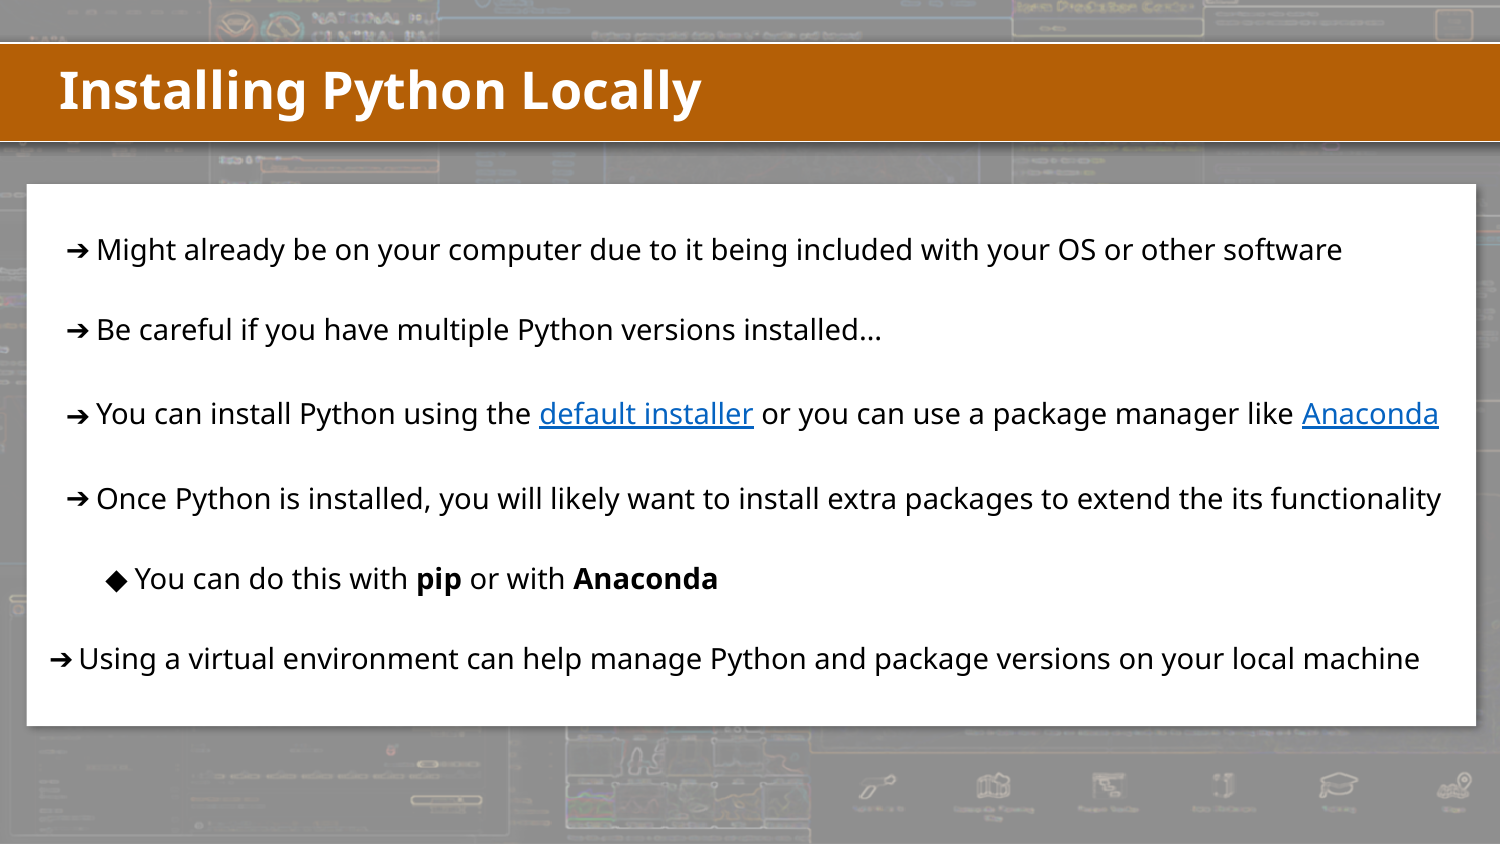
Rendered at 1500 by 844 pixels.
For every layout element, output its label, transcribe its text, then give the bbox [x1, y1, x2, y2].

title Installing Python Locally [0, 42, 1500, 142]
list Might already be on your computer due to it being included with your OS or other software Be careful if you have multiple Python versions installed… You can install Python using the default installer or you can use a package manager like Anaconda Once Python is installed, you will likely want to install extra packages to extend the its functionality You can do this with pip or with Anaconda Using a virtual environment can help manage Python and package versions on your local machine [26, 184, 1477, 727]
